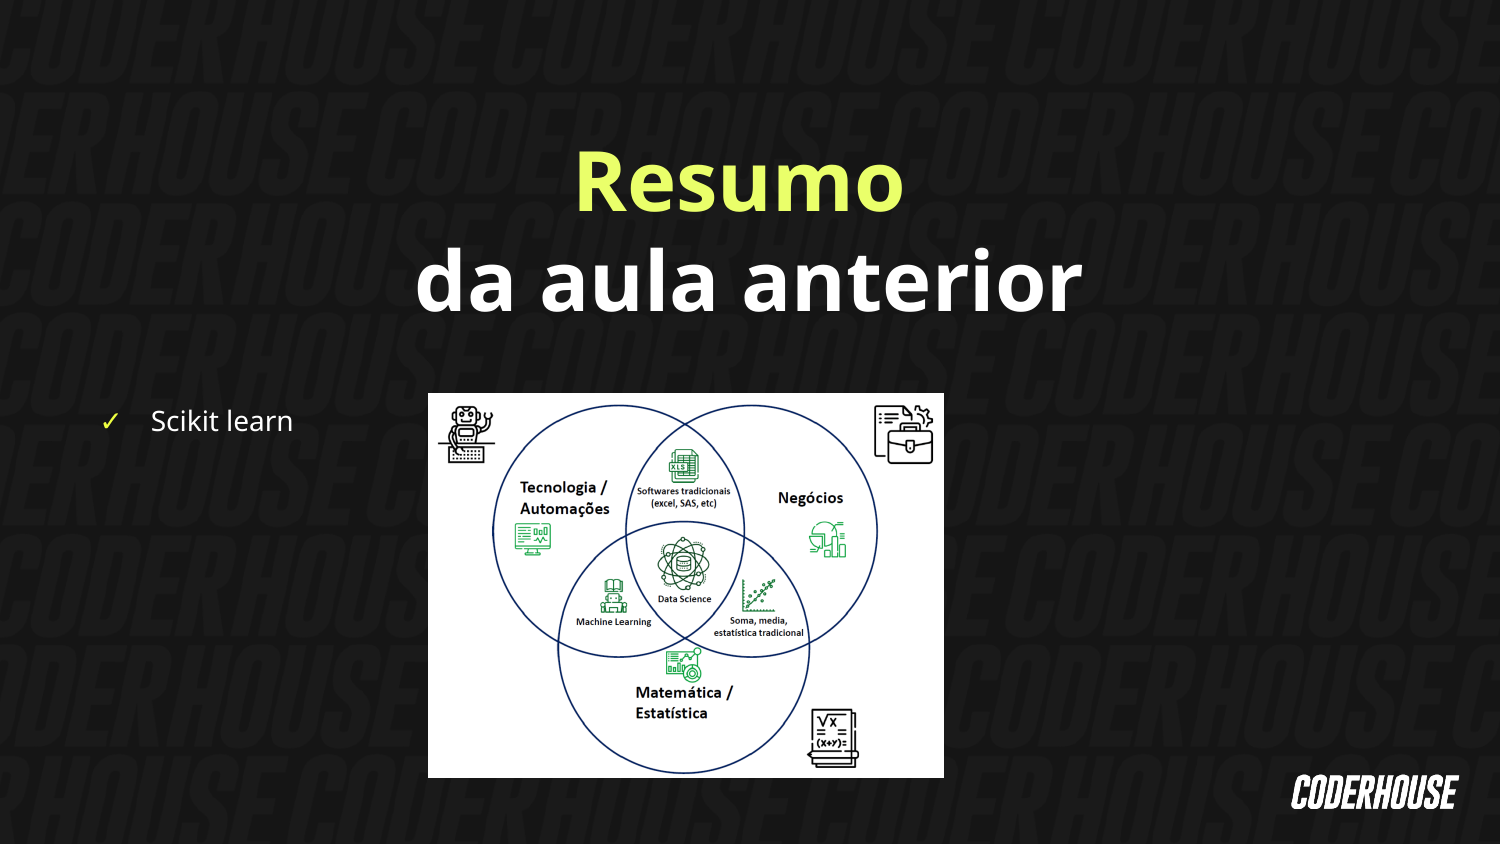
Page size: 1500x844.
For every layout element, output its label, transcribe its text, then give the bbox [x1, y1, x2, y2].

text_box Resumo da aula anterior [219, 113, 1281, 293]
picture [0, 0, 1500, 844]
text_box Scikit learn [60, 388, 497, 453]
